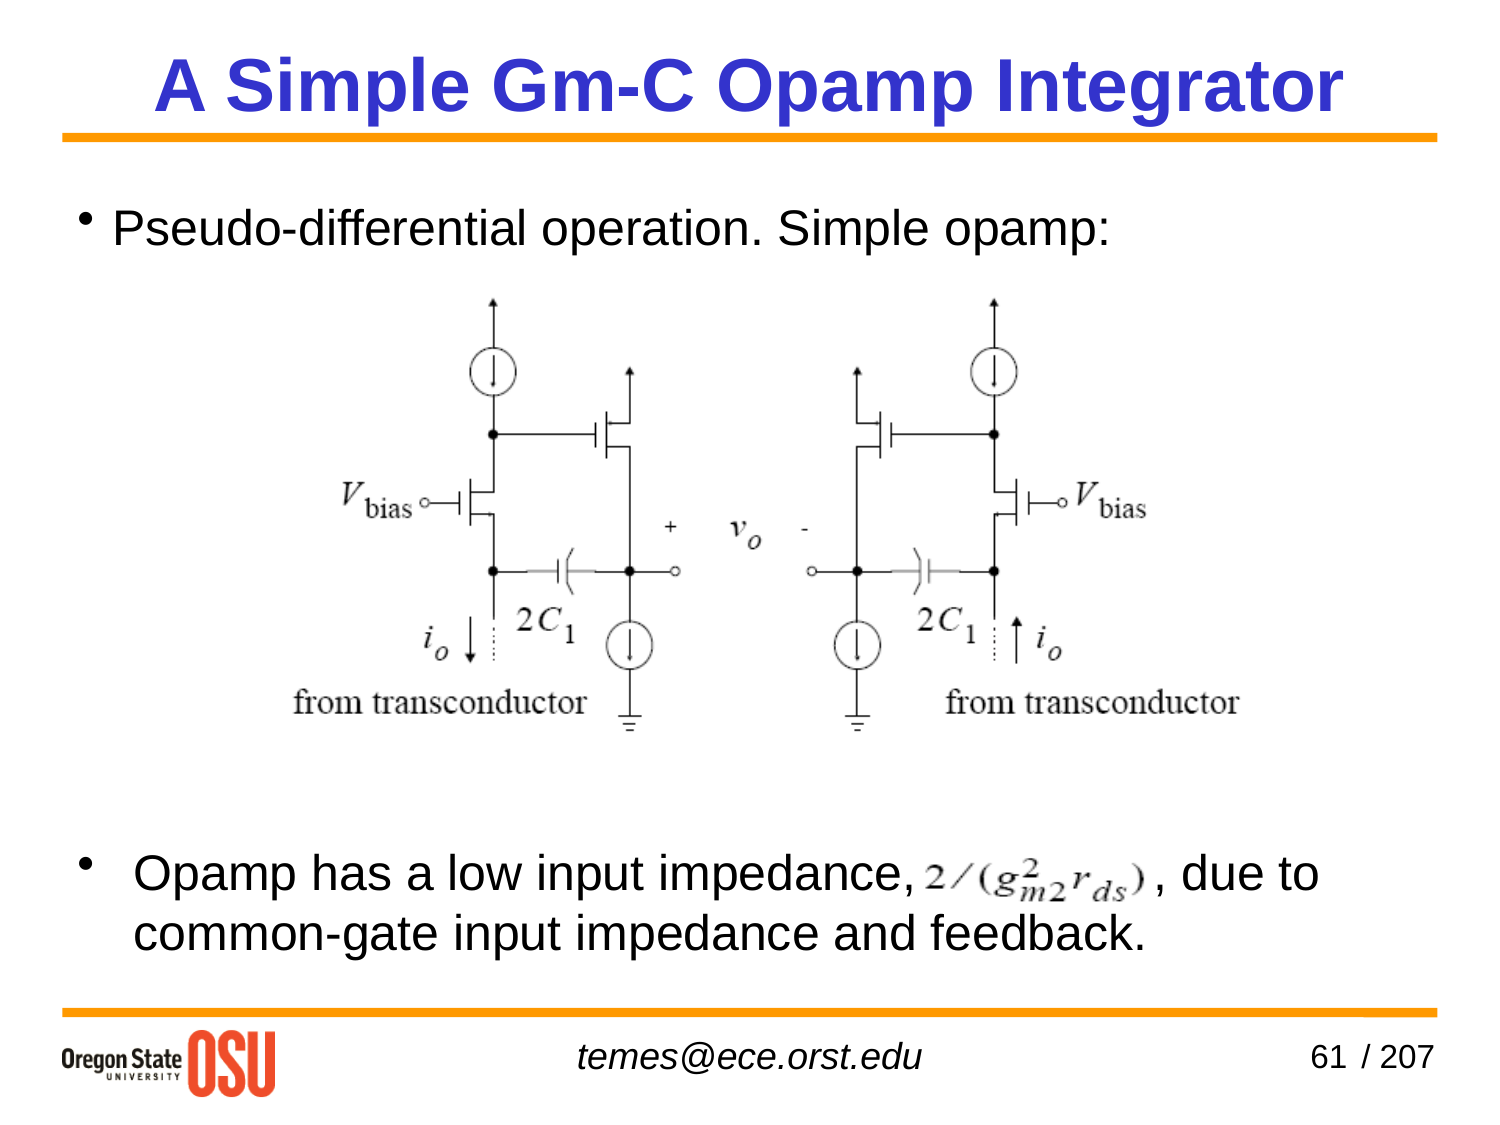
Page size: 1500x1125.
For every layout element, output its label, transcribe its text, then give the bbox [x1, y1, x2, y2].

slide_number 61 [1153, 1025, 1363, 1085]
picture [62, 1013, 275, 1113]
title A Simple Gm-C Opamp Integrator [112, 24, 1388, 137]
text_box Pseudo-differential operation. Simple opamp: [62, 137, 1438, 263]
list Opamp has a low input impedance, d, due to common-gate input impedance and feedback. [62, 762, 1438, 1013]
picture [924, 849, 1151, 909]
picture [279, 274, 1263, 751]
